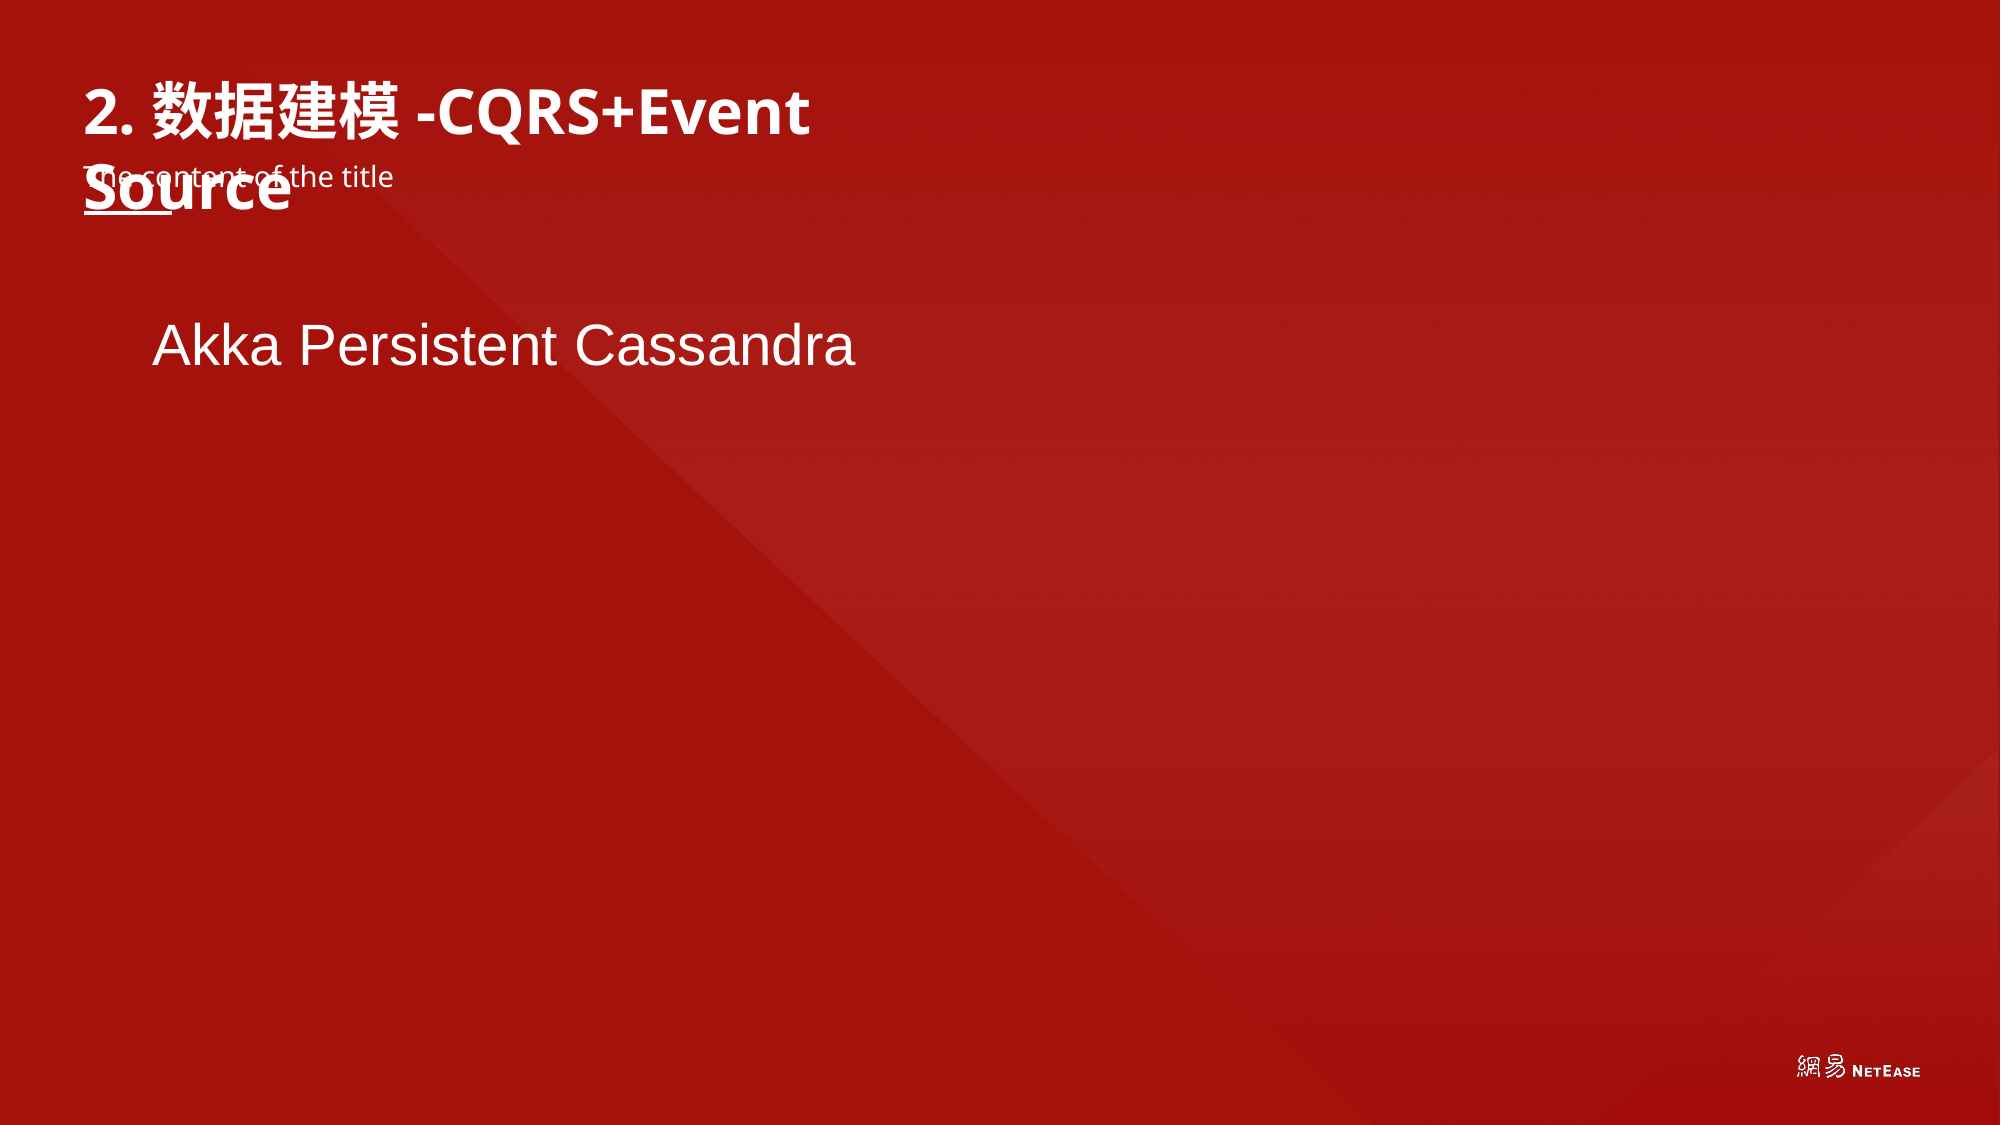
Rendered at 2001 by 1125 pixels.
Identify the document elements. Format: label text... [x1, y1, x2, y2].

text_box The content of the title [68, 150, 794, 201]
text_box 2.数据建模-CQRS+Event Source [68, 64, 1048, 230]
picture [0, 0, 2000, 1125]
list Akka Persistent Cassandra [137, 299, 1863, 1014]
